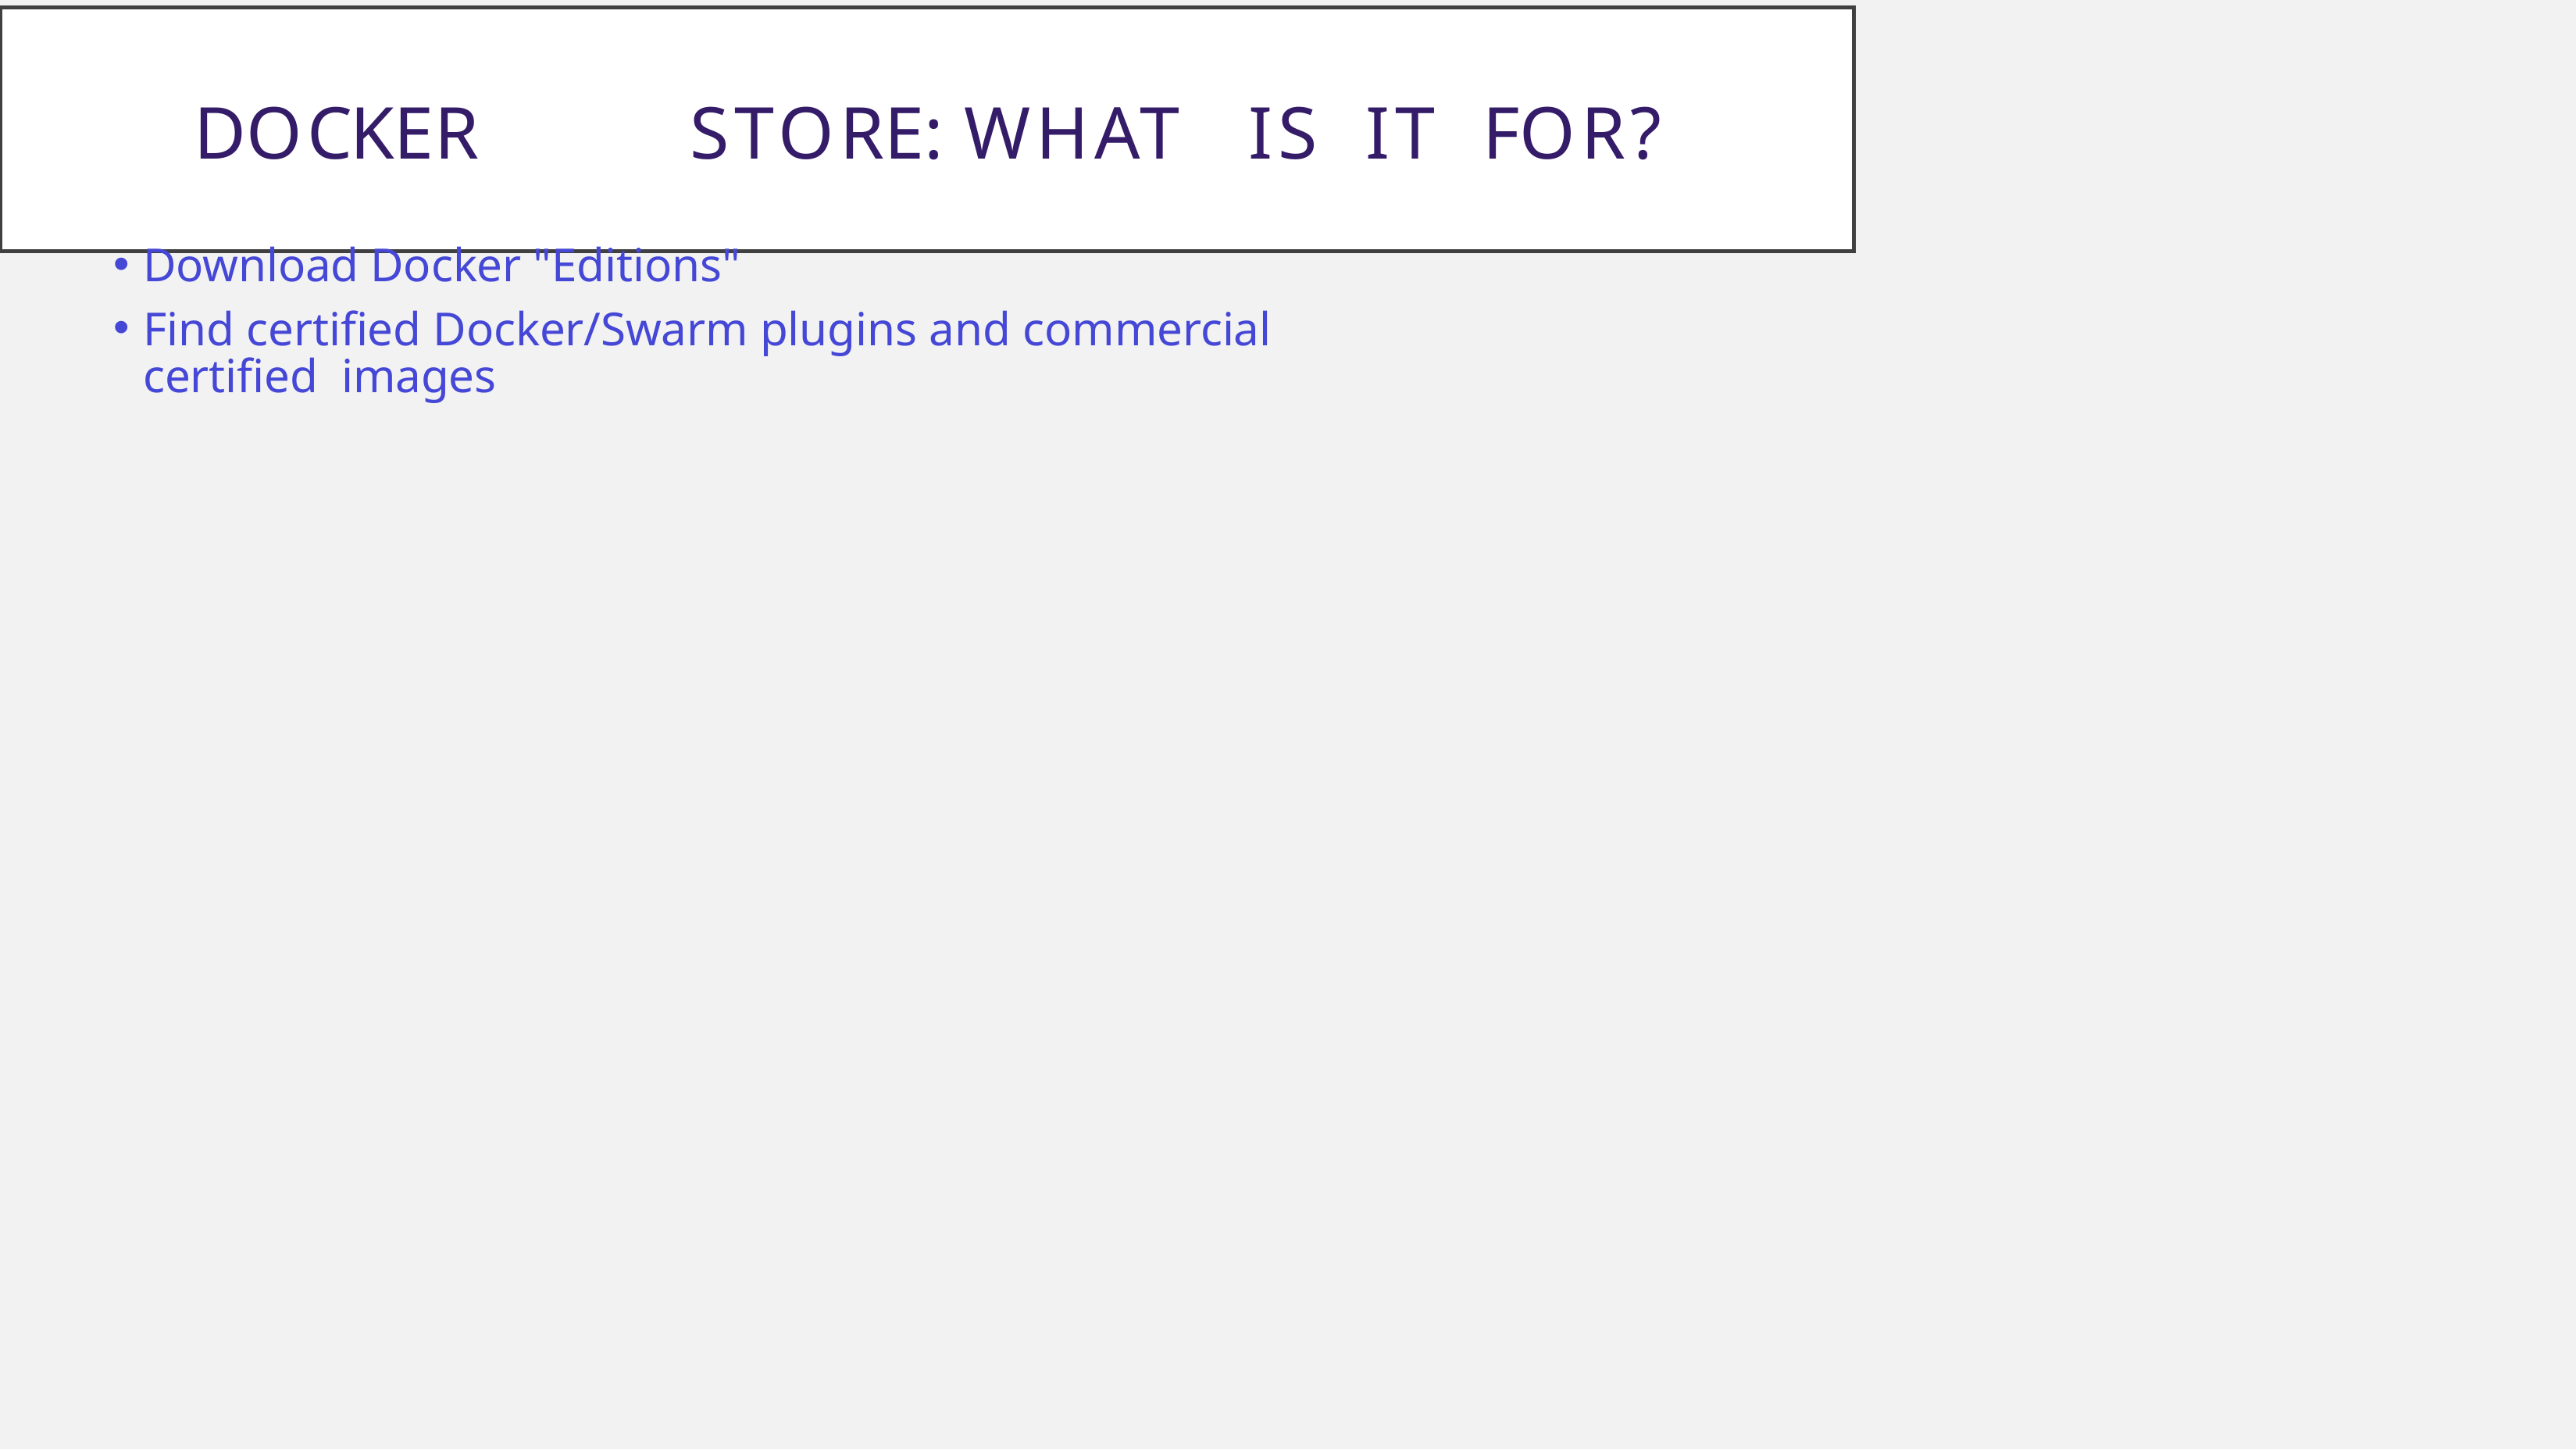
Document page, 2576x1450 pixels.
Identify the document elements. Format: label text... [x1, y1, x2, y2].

text_box Download Docker "Editions" Find certified Docker/Swarm plugins and commercial certified images [112, 225, 1422, 402]
title Docker Store: What Is It For? [0, 5, 1856, 253]
